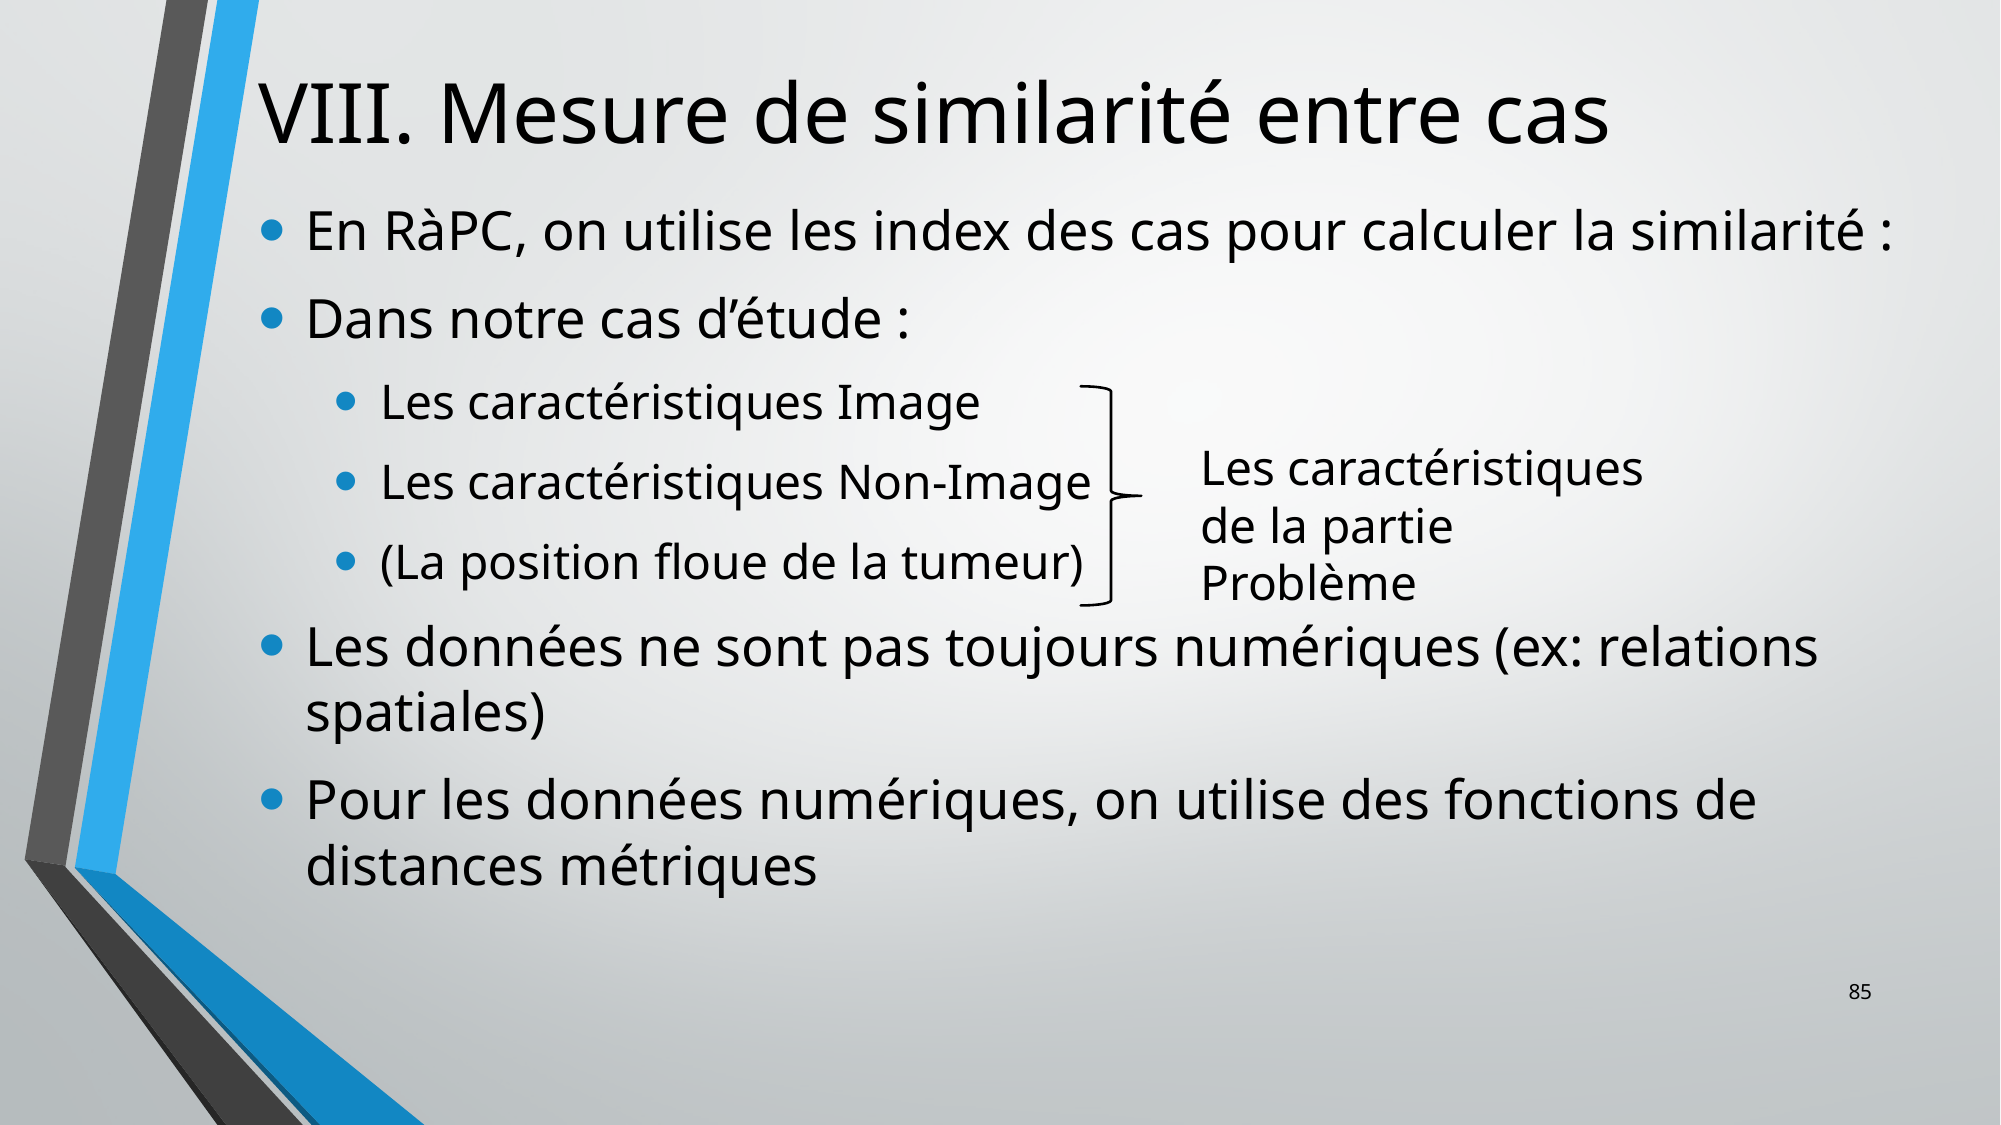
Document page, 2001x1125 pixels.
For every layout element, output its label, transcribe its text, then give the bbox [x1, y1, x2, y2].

text_box Les caractéristiques de la partie Problème [1185, 430, 1690, 618]
slide_number 85 [1796, 962, 1887, 1023]
list En RàPC, on utilise les index des cas pour calculer la similarité : Dans notre cas d’étude : Les caractéristiques Image Les caractéristiques Non-Image (La position floue de la tumeur) Les données ne sont pas toujours numériques (ex: relations spatiales) Pour les données numériques, on utilise des fonctions de distances métriques [243, 188, 1979, 1023]
title VIII. Mesure de similarité entre cas [243, 51, 1887, 188]
text_box [1079, 384, 1143, 607]
